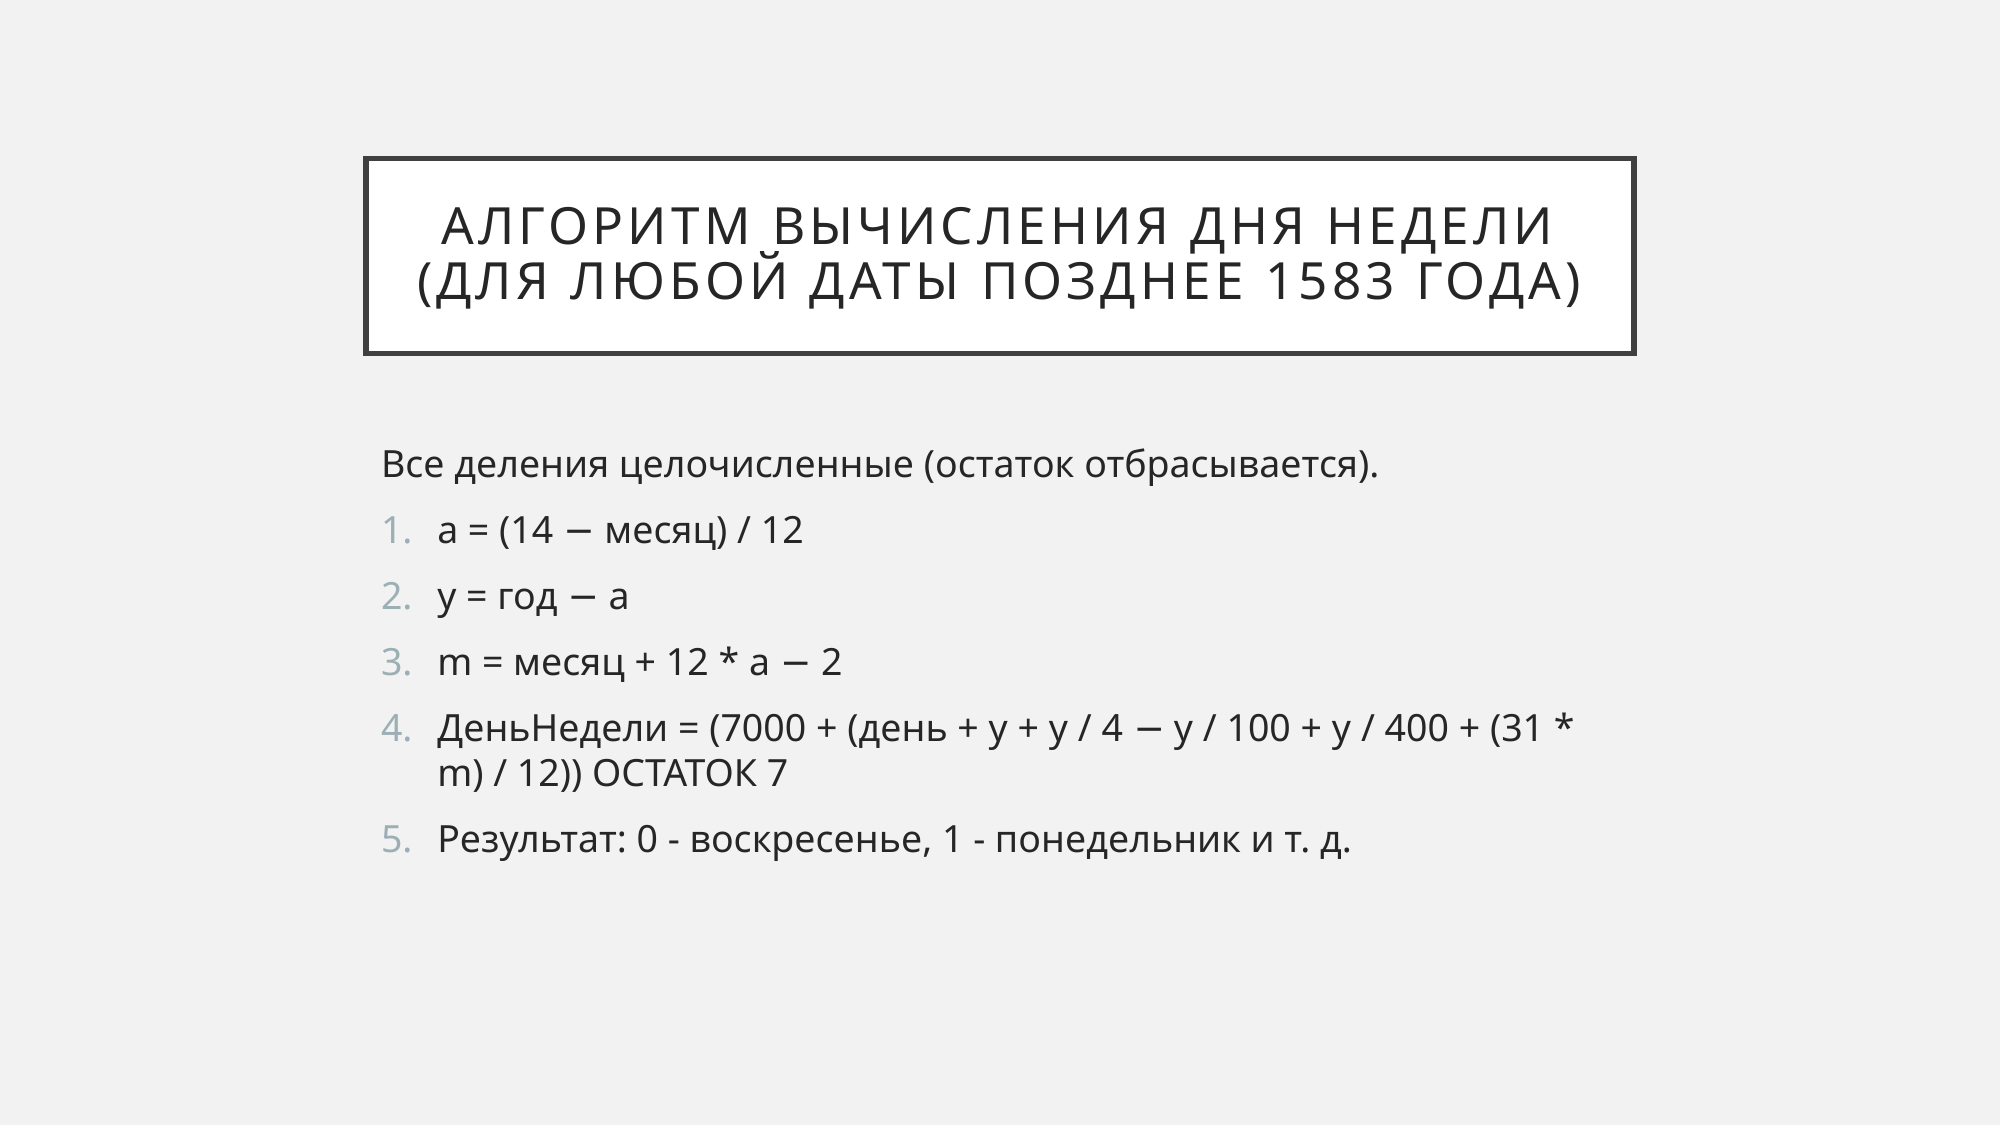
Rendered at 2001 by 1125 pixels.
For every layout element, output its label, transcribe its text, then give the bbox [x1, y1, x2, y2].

list Все деления целочисленные (остаток отбрасывается). a = (14 − месяц) / 12 y = год − a m = месяц + 12 * a − 2 ДеньНедели = (7000 + (день + y + y / 4 − y / 100 + y / 400 + (31 * m) / 12)) ОСТАТОК 7 Результат: 0 - воскресенье, 1 - понедельник и т. д. [366, 432, 1634, 942]
title Алгоритм вычисления дня недели (для любой даты позднее 1583 года) [363, 156, 1637, 356]
